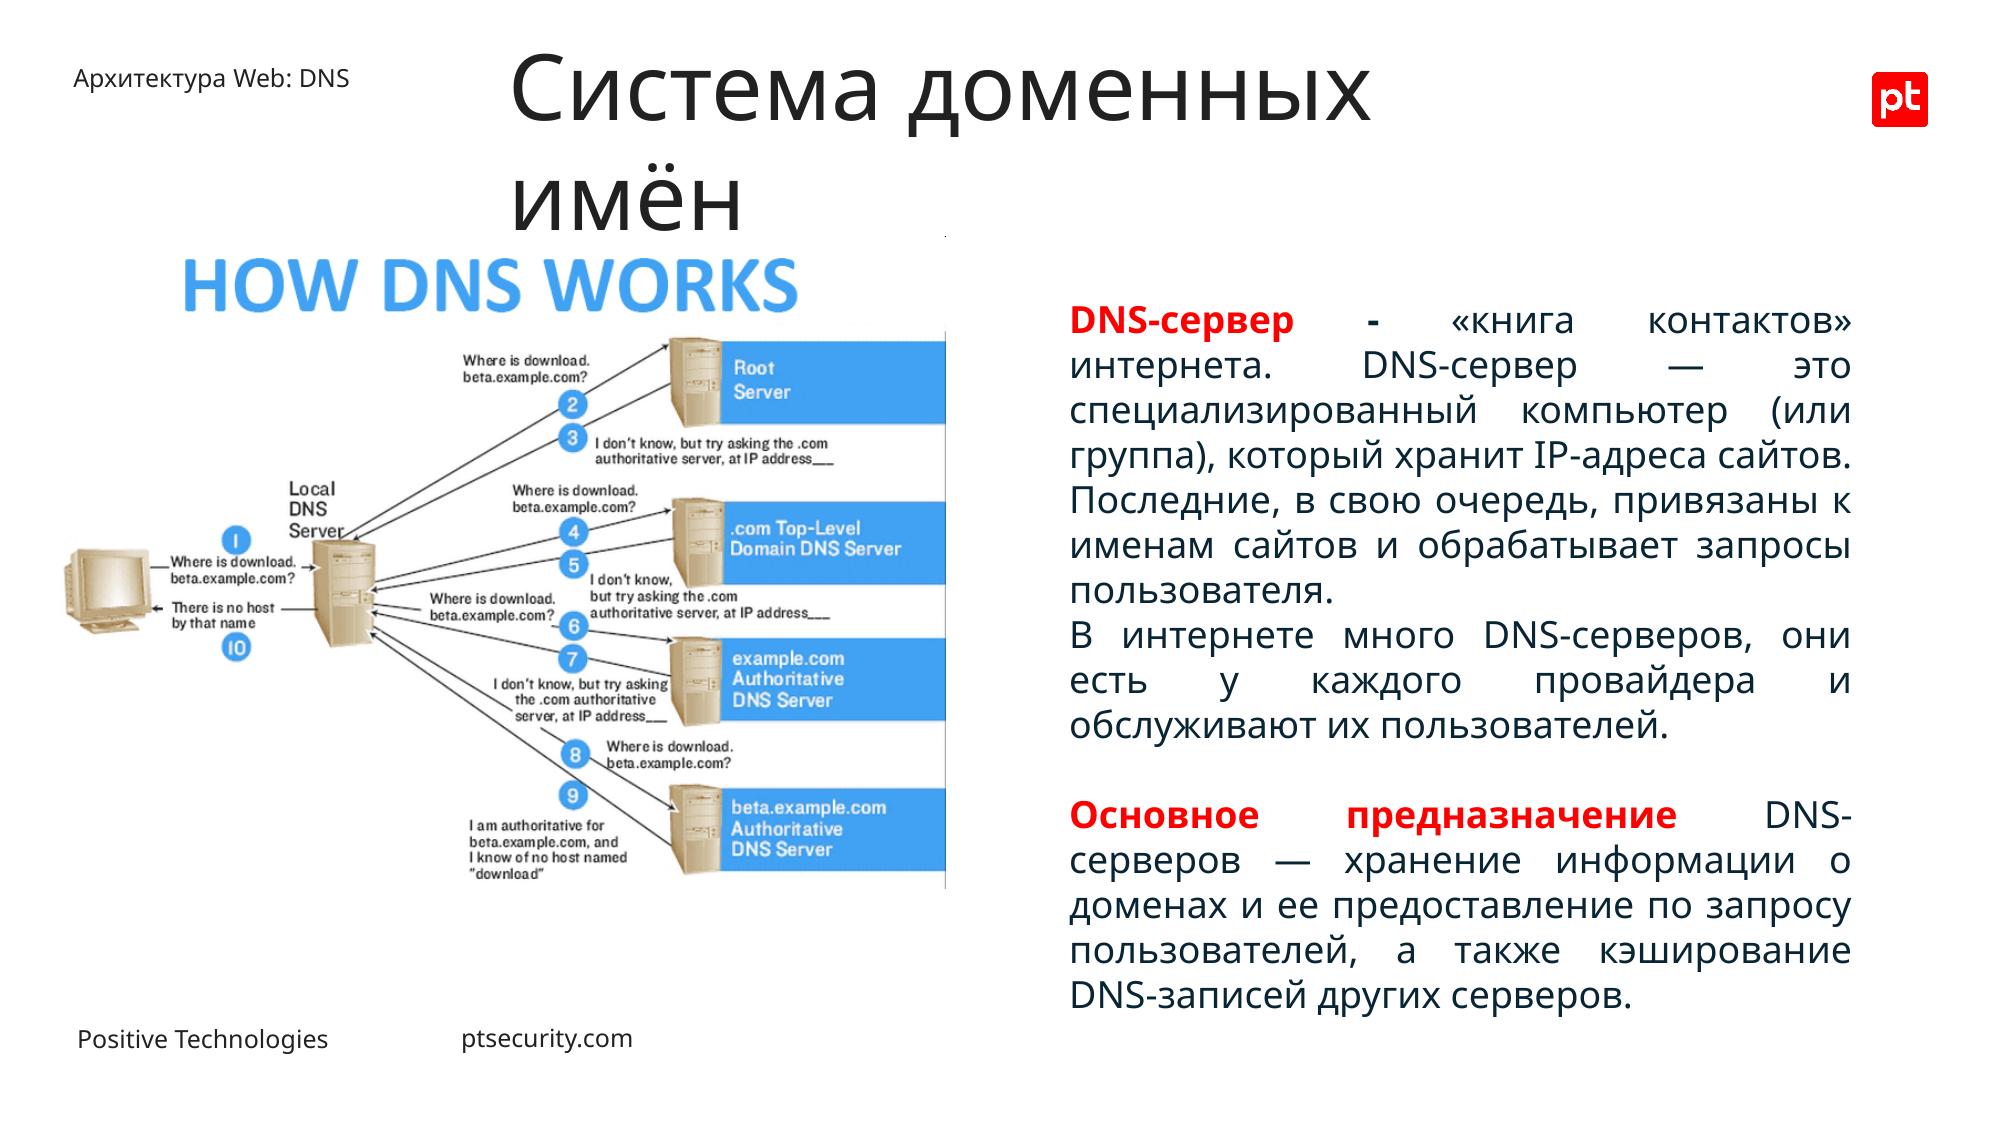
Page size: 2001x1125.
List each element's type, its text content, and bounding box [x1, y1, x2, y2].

text_box DNS-сервер - «книга контактов» интернета. DNS-сервер — это специализированный компьютер (или группа), который хранит IP-адреса сайтов. Последние, в свою очередь, привязаны к именам сайтов и обрабатывает запросы пользователя. В интернете много DNS-серверов, они есть у каждого провайдера и обслуживают их пользователей. Основное предназначение DNS-серверов — хранение информации о доменах и ее предоставление по запросу пользователей, а также кэширование DNS-записей других серверов. [1054, 288, 1868, 1024]
picture [1872, 72, 1928, 127]
text_box Система доменных имён [493, 21, 1507, 257]
text_box Архитектура Web: DNS [58, 54, 493, 115]
picture [60, 236, 946, 889]
